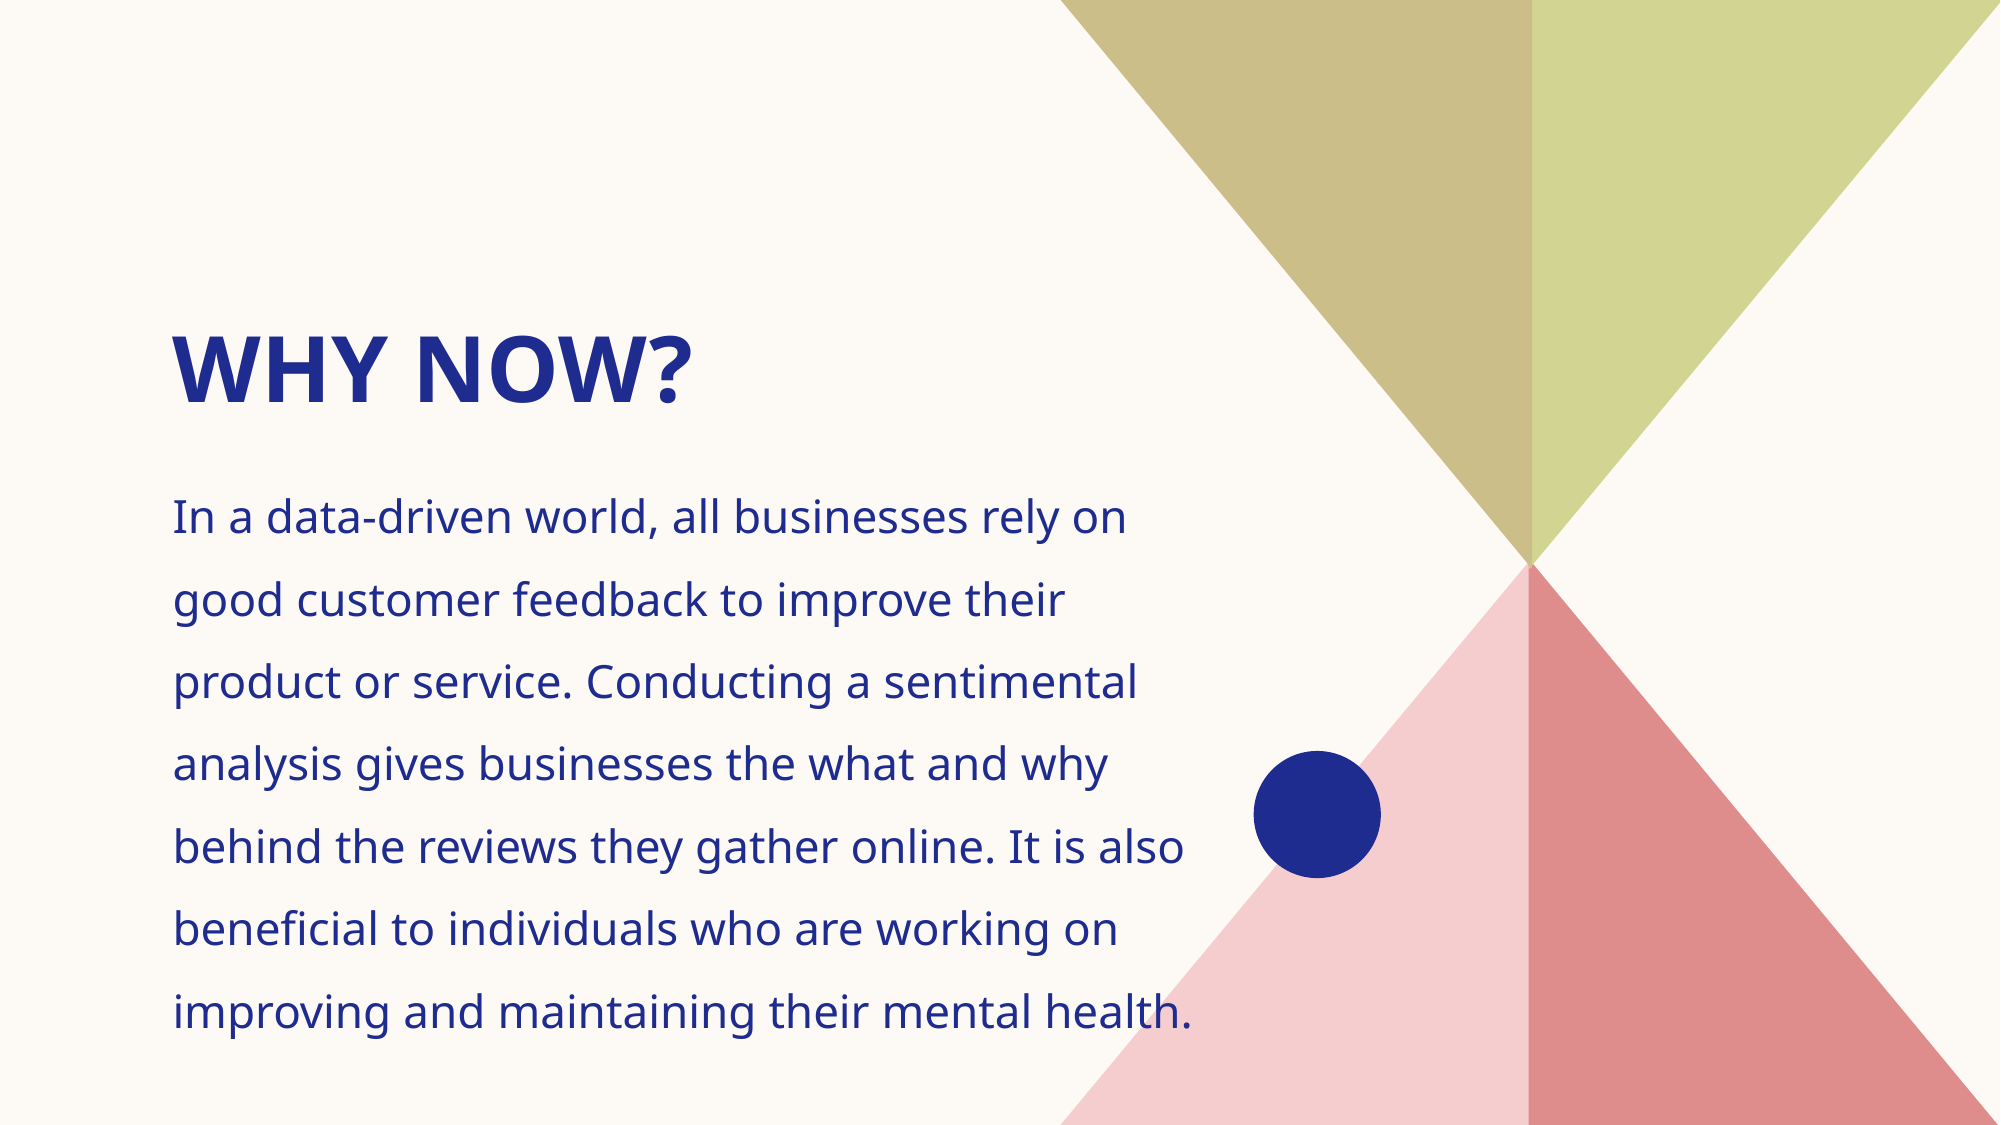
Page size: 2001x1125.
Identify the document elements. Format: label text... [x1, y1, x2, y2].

list In a data-driven world, all businesses rely on good customer feedback to improve their product or service. Conducting a sentimental analysis gives businesses the what and why behind the reviews they gather online. It is also beneficial to individuals who are working on improving and maintaining their mental health. [157, 452, 1262, 965]
title Why now? [157, 302, 1092, 429]
